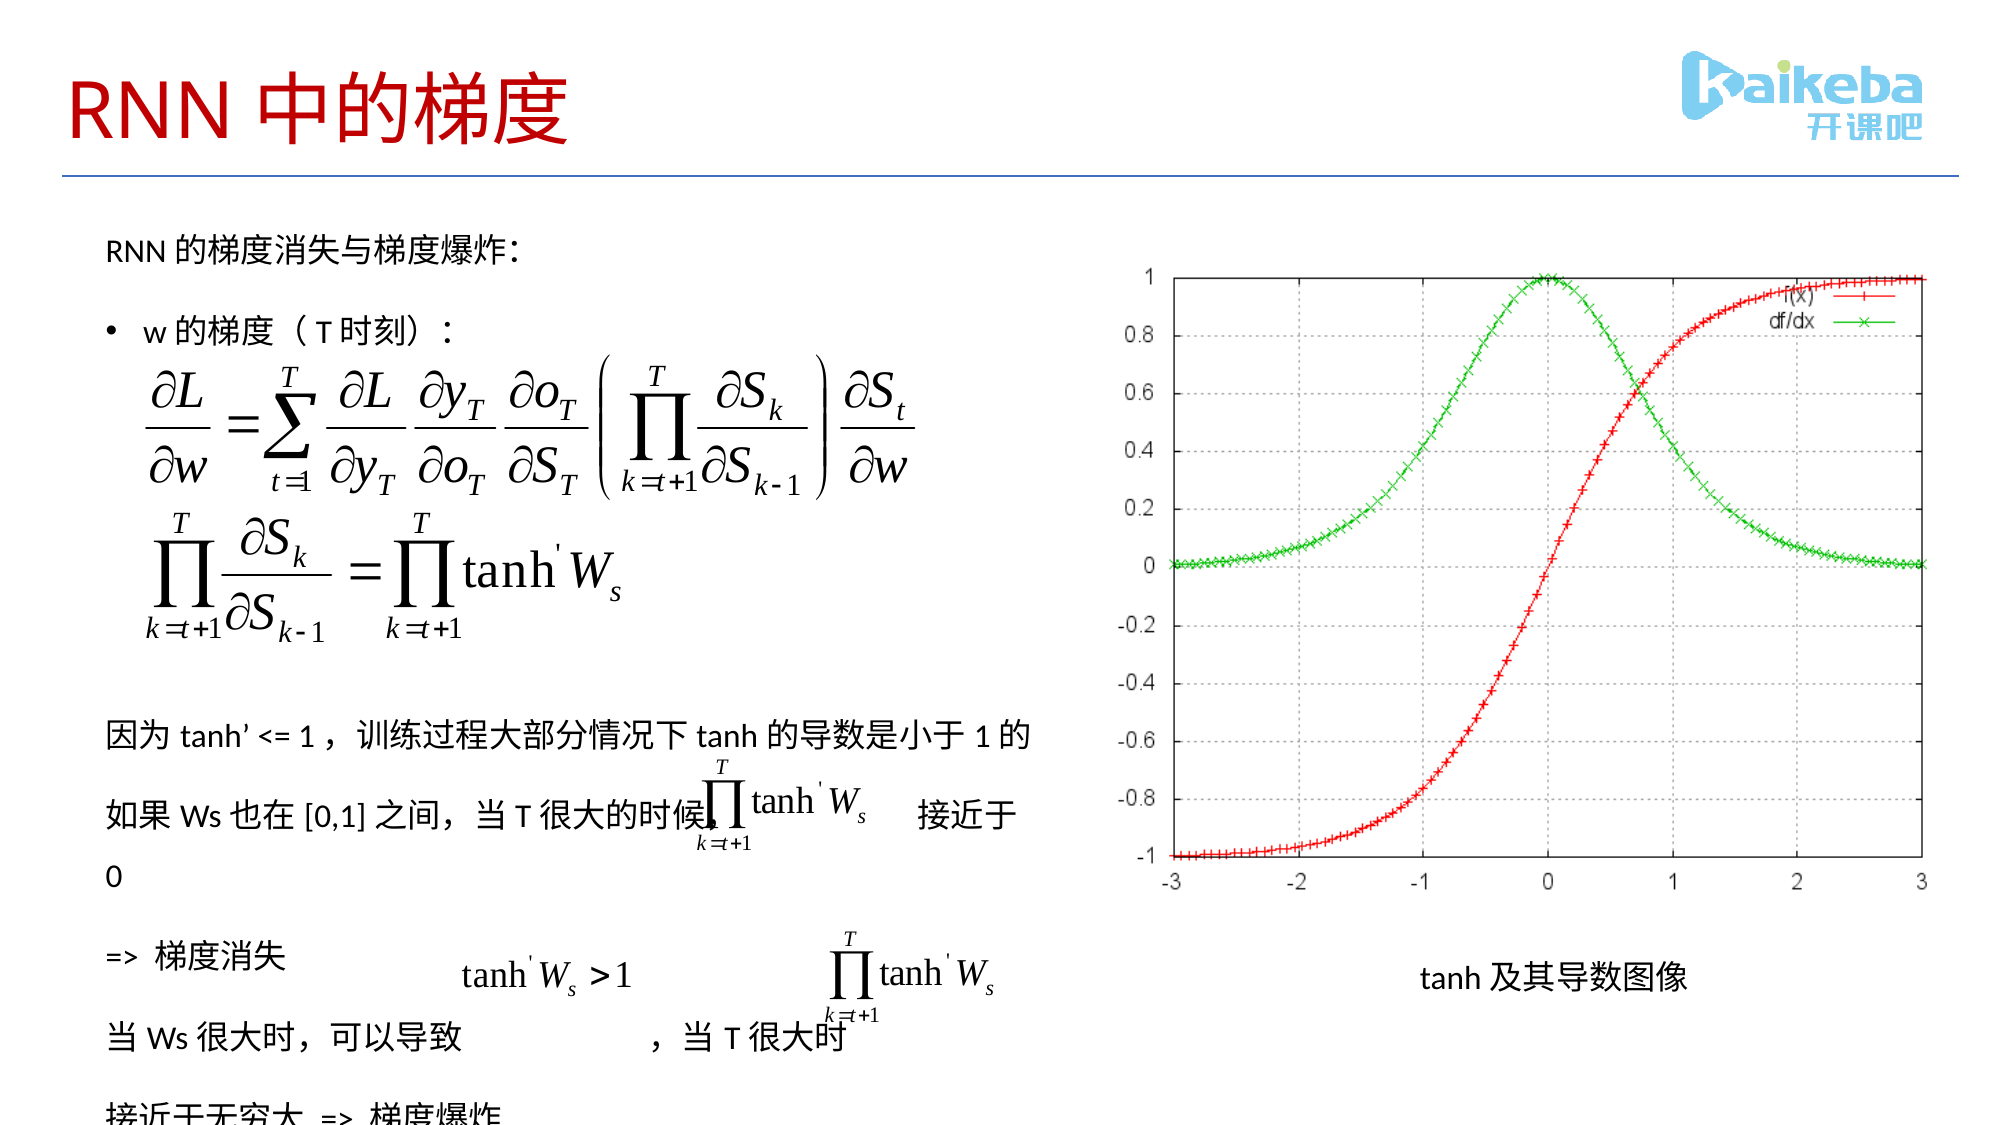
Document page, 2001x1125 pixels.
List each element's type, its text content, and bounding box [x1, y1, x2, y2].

picture [1097, 252, 1949, 913]
title RNN中的梯度 [57, 59, 1728, 167]
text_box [137, 499, 639, 655]
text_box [137, 343, 924, 512]
text_box tanh及其导数图像 [1412, 928, 1845, 998]
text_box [455, 945, 636, 1007]
text_box RNN的梯度消失与梯度爆炸： w的梯度（T时刻）： 因为tanh’ <= 1，训练过程大部分情况下tanh的导数是小于1的 如果Ws也在[0,1]之间，当T很大的时候， 接近于0 => 梯度消失 当Ws很大时，可以导致 ，当T很大时 接近于无穷大 => 梯度爆炸 [98, 202, 1043, 893]
list [136, 312, 1863, 1012]
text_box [690, 750, 878, 859]
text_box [818, 922, 1006, 1031]
